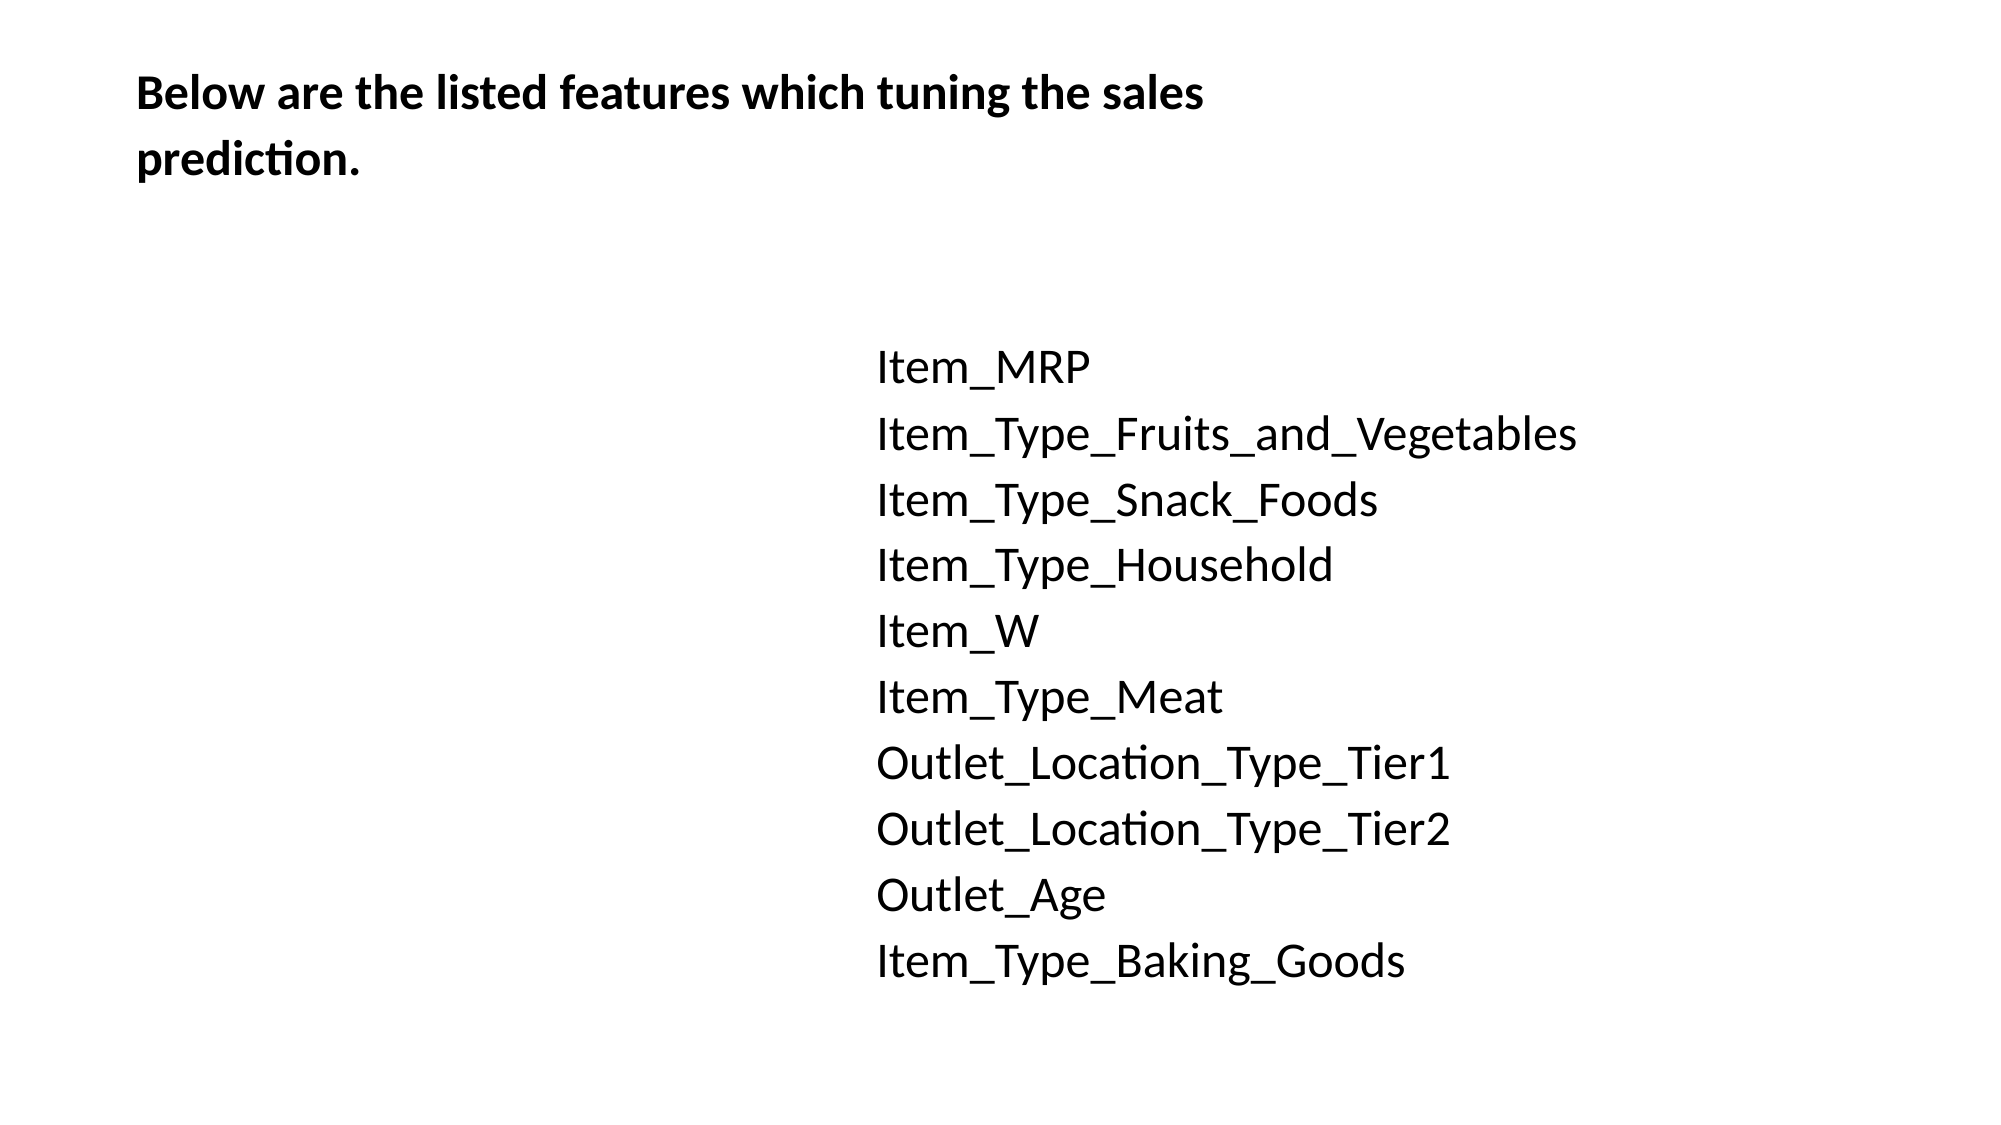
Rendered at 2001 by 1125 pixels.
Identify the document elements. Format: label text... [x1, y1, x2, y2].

text_box Item_MRP Item_Type_Fruits_and_Vegetables Item_Type_Snack_Foods Item_Type_Household Item_W Item_Type_Meat Outlet_Location_Type_Tier1 Outlet_Location_Type_Tier2 Outlet_Age Item_Type_Baking_Goods [861, 320, 1623, 1003]
title Below are the listed features which tuning the sales prediction. [120, 46, 1344, 250]
